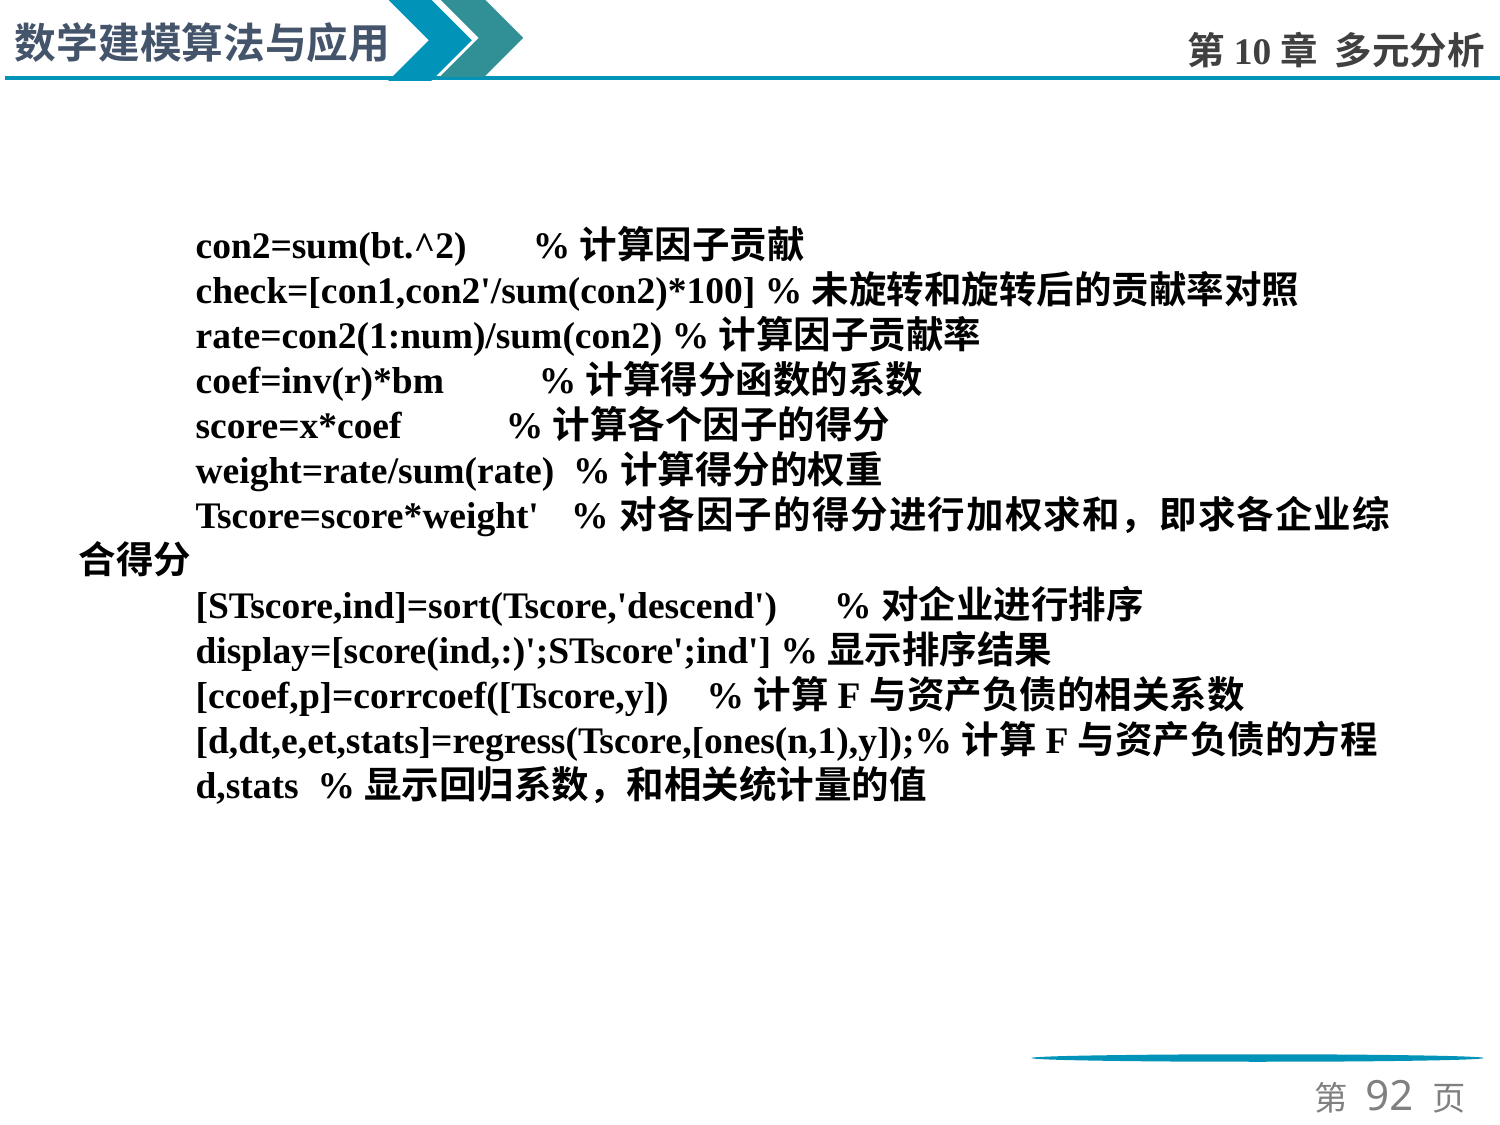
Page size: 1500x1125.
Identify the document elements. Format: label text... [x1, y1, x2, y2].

text_box con2=sum(bt.^2) %计算因子贡献 check=[con1,con2'/sum(con2)*100] %未旋转和旋转后的贡献率对照 rate=con2(1:num)/sum(con2) %计算因子贡献率 coef=inv(r)*bm %计算得分函数的系数 score=x*coef %计算各个因子的得分 weight=rate/sum(rate) %计算得分的权重 Tscore=score*weight' %对各因子的得分进行加权求和，即求各企业综合得分 [STscore,ind]=sort(Tscore,'descend') %对企业进行排序 display=[score(ind,:)';STscore';ind'] %显示排序结果 [ccoef,p]=corrcoef([Tscore,y]) %计算F与资产负债的相关系数 [d,dt,e,et,stats]=regress(Tscore,[ones(n,1),y]);%计算F与资产负债的方程 d,stats %显示回归系数，和相关统计量的值 [20, 213, 1406, 814]
